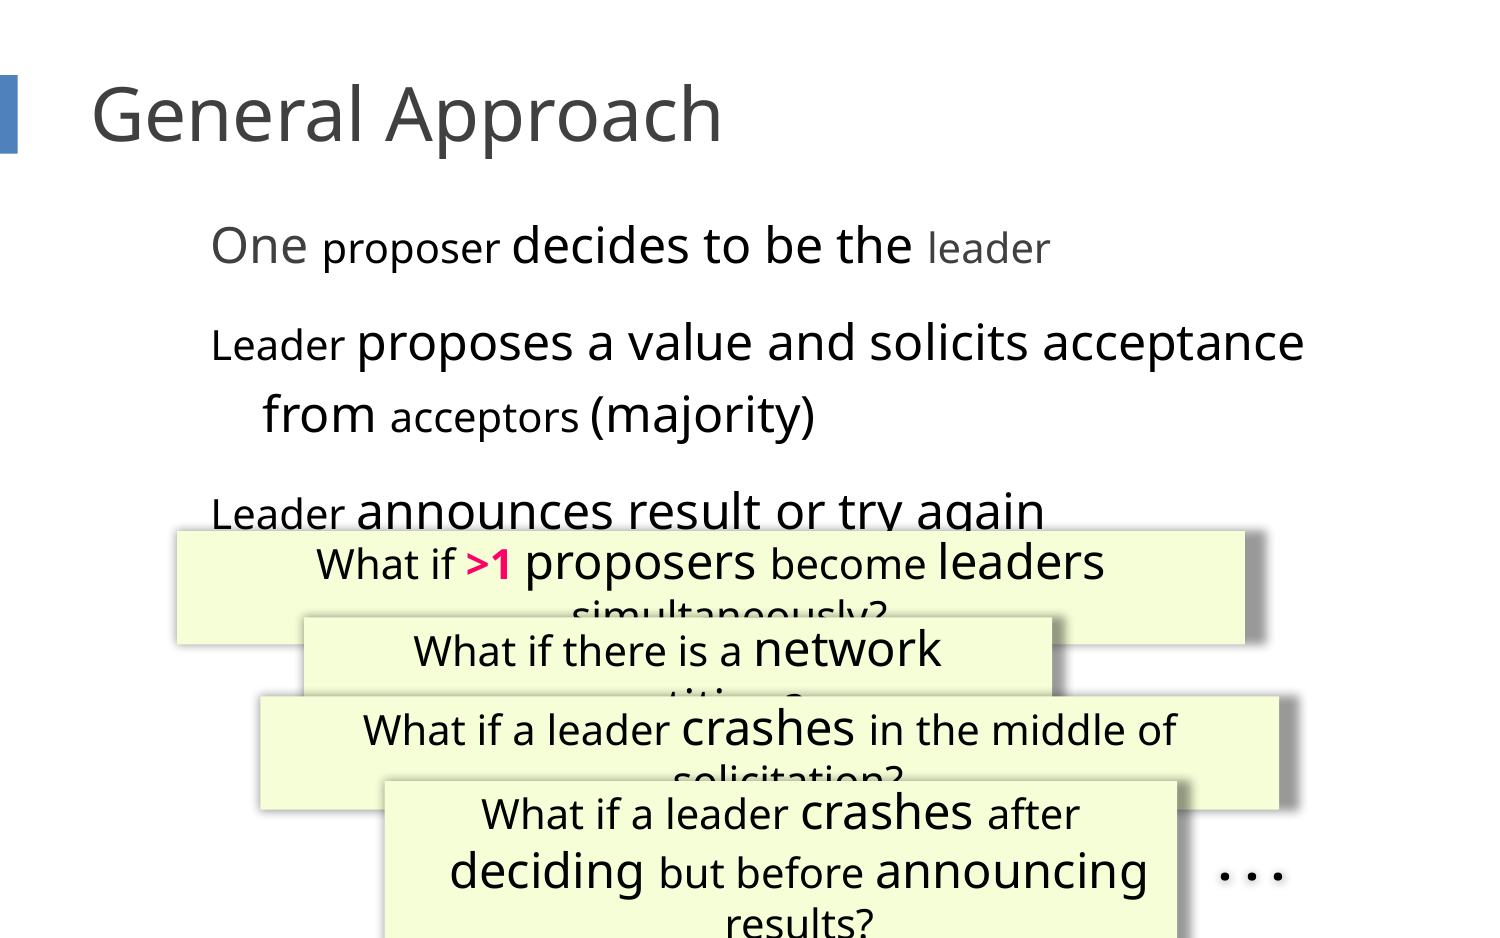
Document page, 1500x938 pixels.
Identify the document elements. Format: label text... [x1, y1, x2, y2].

list One proposer decides to be the leader Leader proposes a value and solicits acceptance from acceptors (majority) Leader announces result or try again [187, 193, 1344, 683]
text_box What if a leader crashes in the middle of solicitation? [260, 696, 1280, 810]
text_box What if there is a network partition? [304, 617, 1053, 688]
text_box What if >1 proposers become leaders simultaneously? [177, 531, 1245, 645]
text_box . . . [1203, 831, 1302, 896]
text_box What if a leader crashes after deciding but before announcing results? [384, 781, 1178, 938]
title General Approach [75, 37, 1425, 186]
